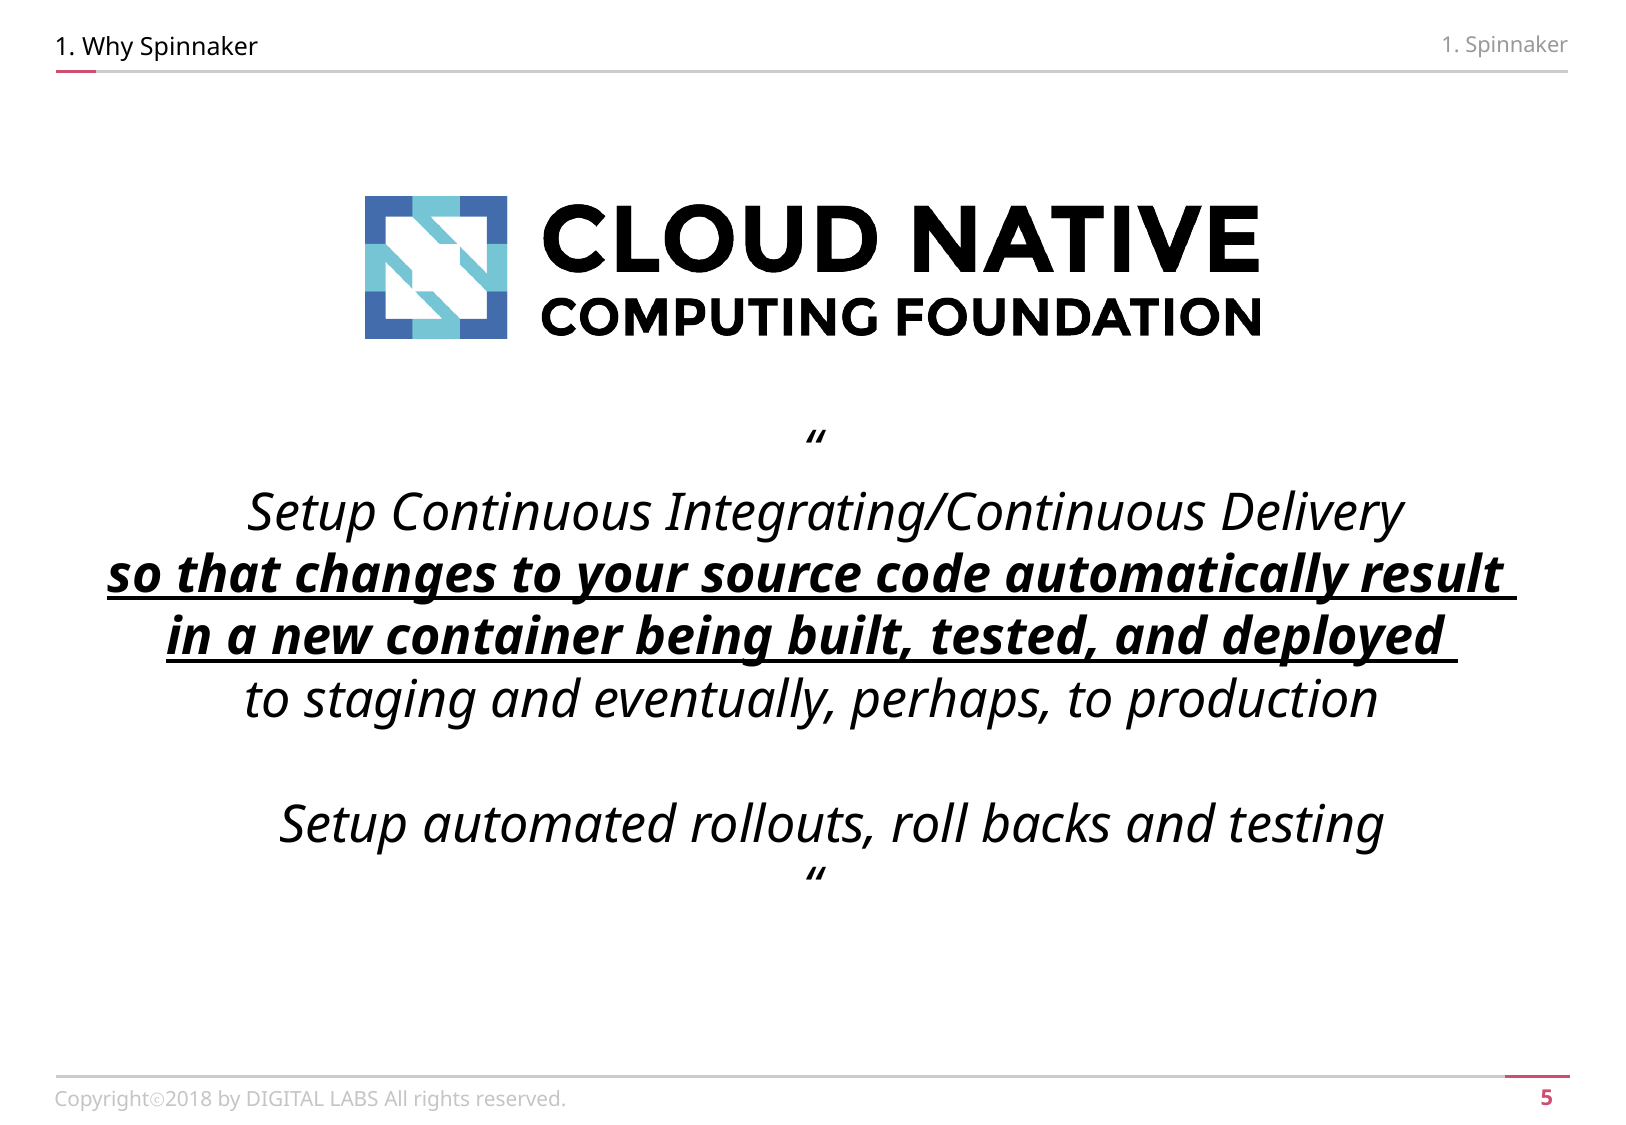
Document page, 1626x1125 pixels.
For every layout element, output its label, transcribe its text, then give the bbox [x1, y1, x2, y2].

list 1. Why Spinnaker [40, 30, 937, 78]
footer Copyrightⓒ2018 by DIGITAL LABS All rights reserved. [39, 1072, 895, 1124]
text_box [69, 196, 1555, 929]
list 1. Spinnaker [942, 30, 1569, 79]
